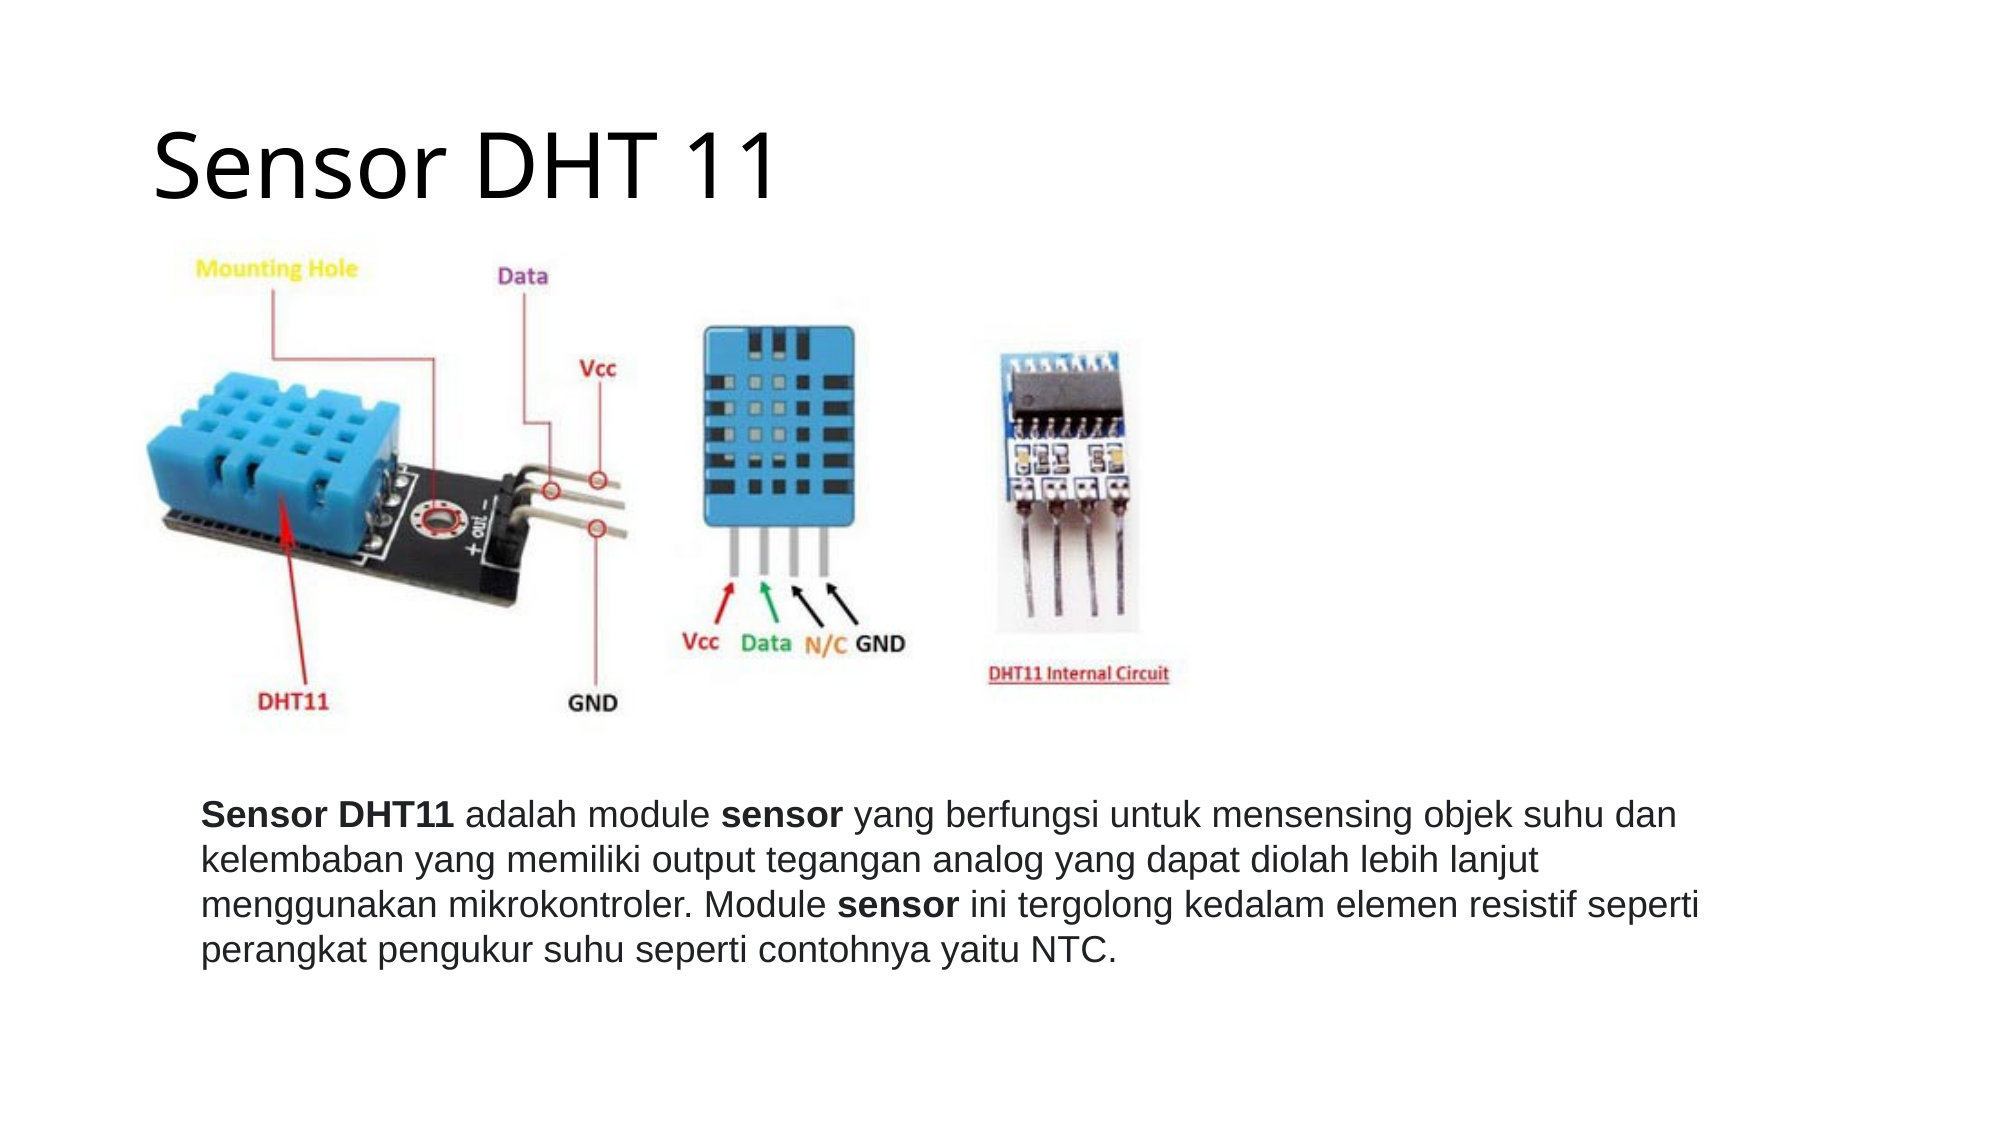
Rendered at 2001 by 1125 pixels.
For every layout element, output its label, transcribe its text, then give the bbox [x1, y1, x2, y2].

title Sensor DHT 11 [137, 59, 1863, 278]
picture [116, 238, 1203, 783]
text_box Sensor DHT11 adalah module sensor yang berfungsi untuk mensensing objek suhu dan kelembaban yang memiliki output tegangan analog yang dapat diolah lebih lanjut menggunakan mikrokontroler. Module sensor ini tergolong kedalam elemen resistif seperti perangkat pengukur suhu seperti contohnya yaitu NTC. [186, 782, 1722, 977]
